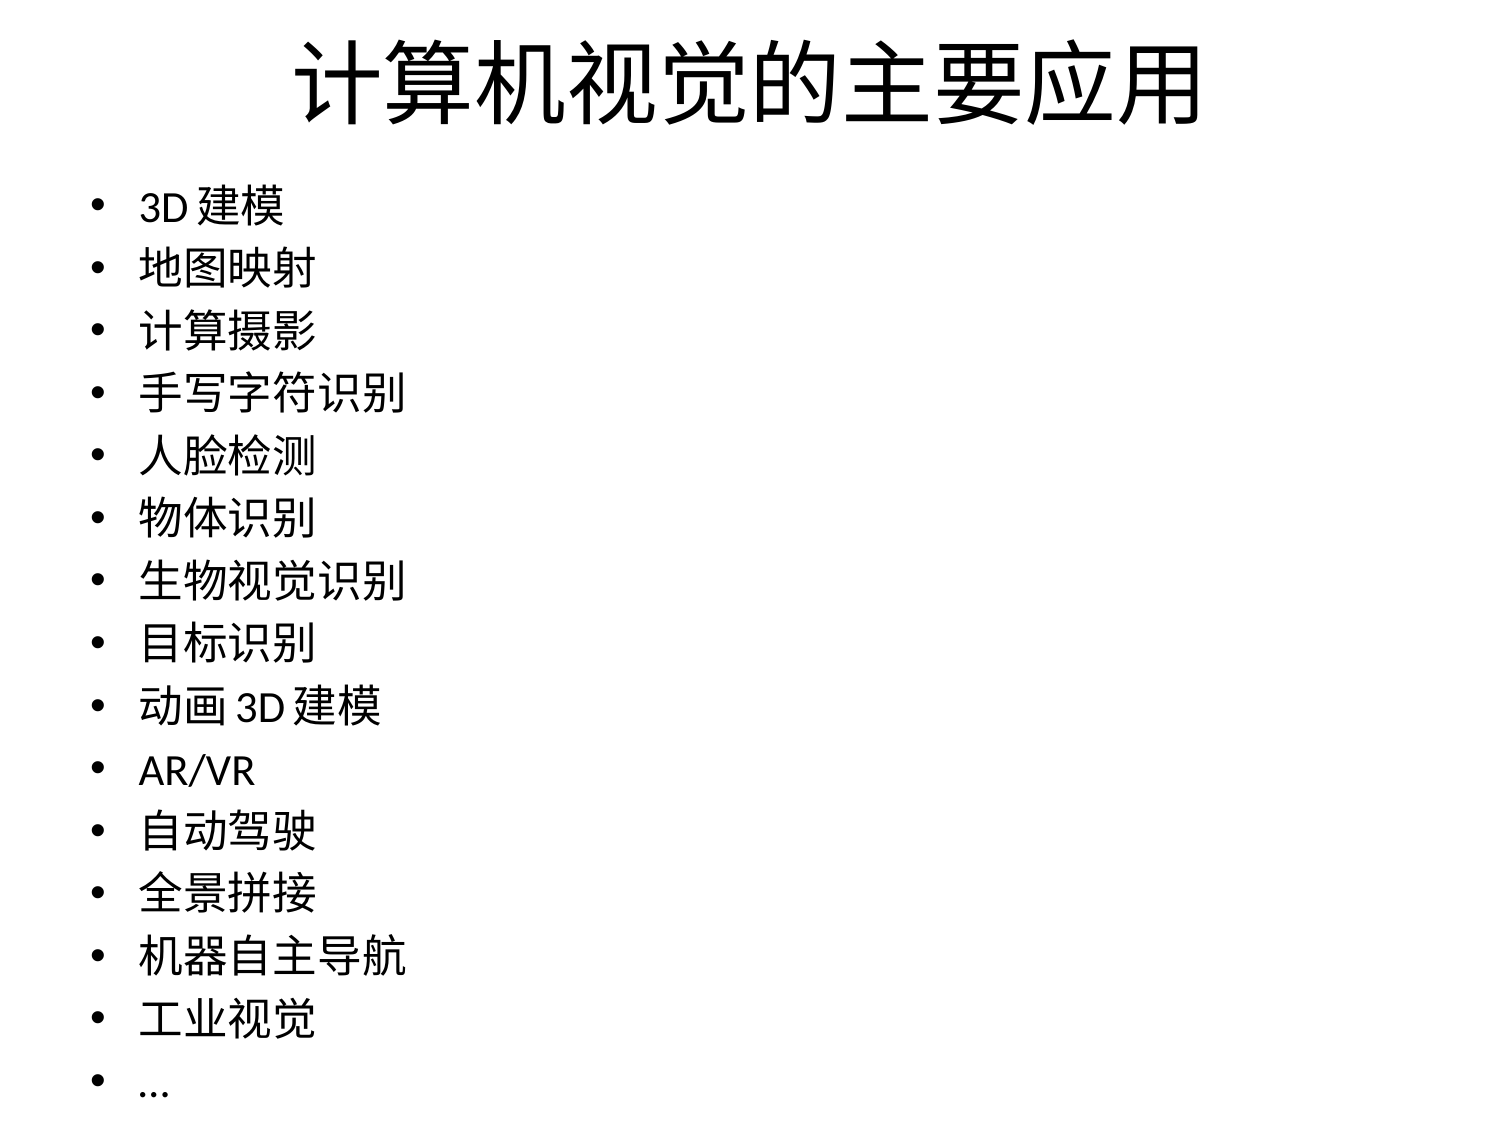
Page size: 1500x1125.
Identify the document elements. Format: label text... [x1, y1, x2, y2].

list 3D建模 地图映射 计算摄影 手写字符识别 人脸检测 物体识别 生物视觉识别 目标识别 动画3D建模 AR/VR 自动驾驶 全景拼接 机器自主导航 工业视觉 … [75, 169, 1425, 1125]
title 计算机视觉的主要应用 [75, 0, 1425, 169]
